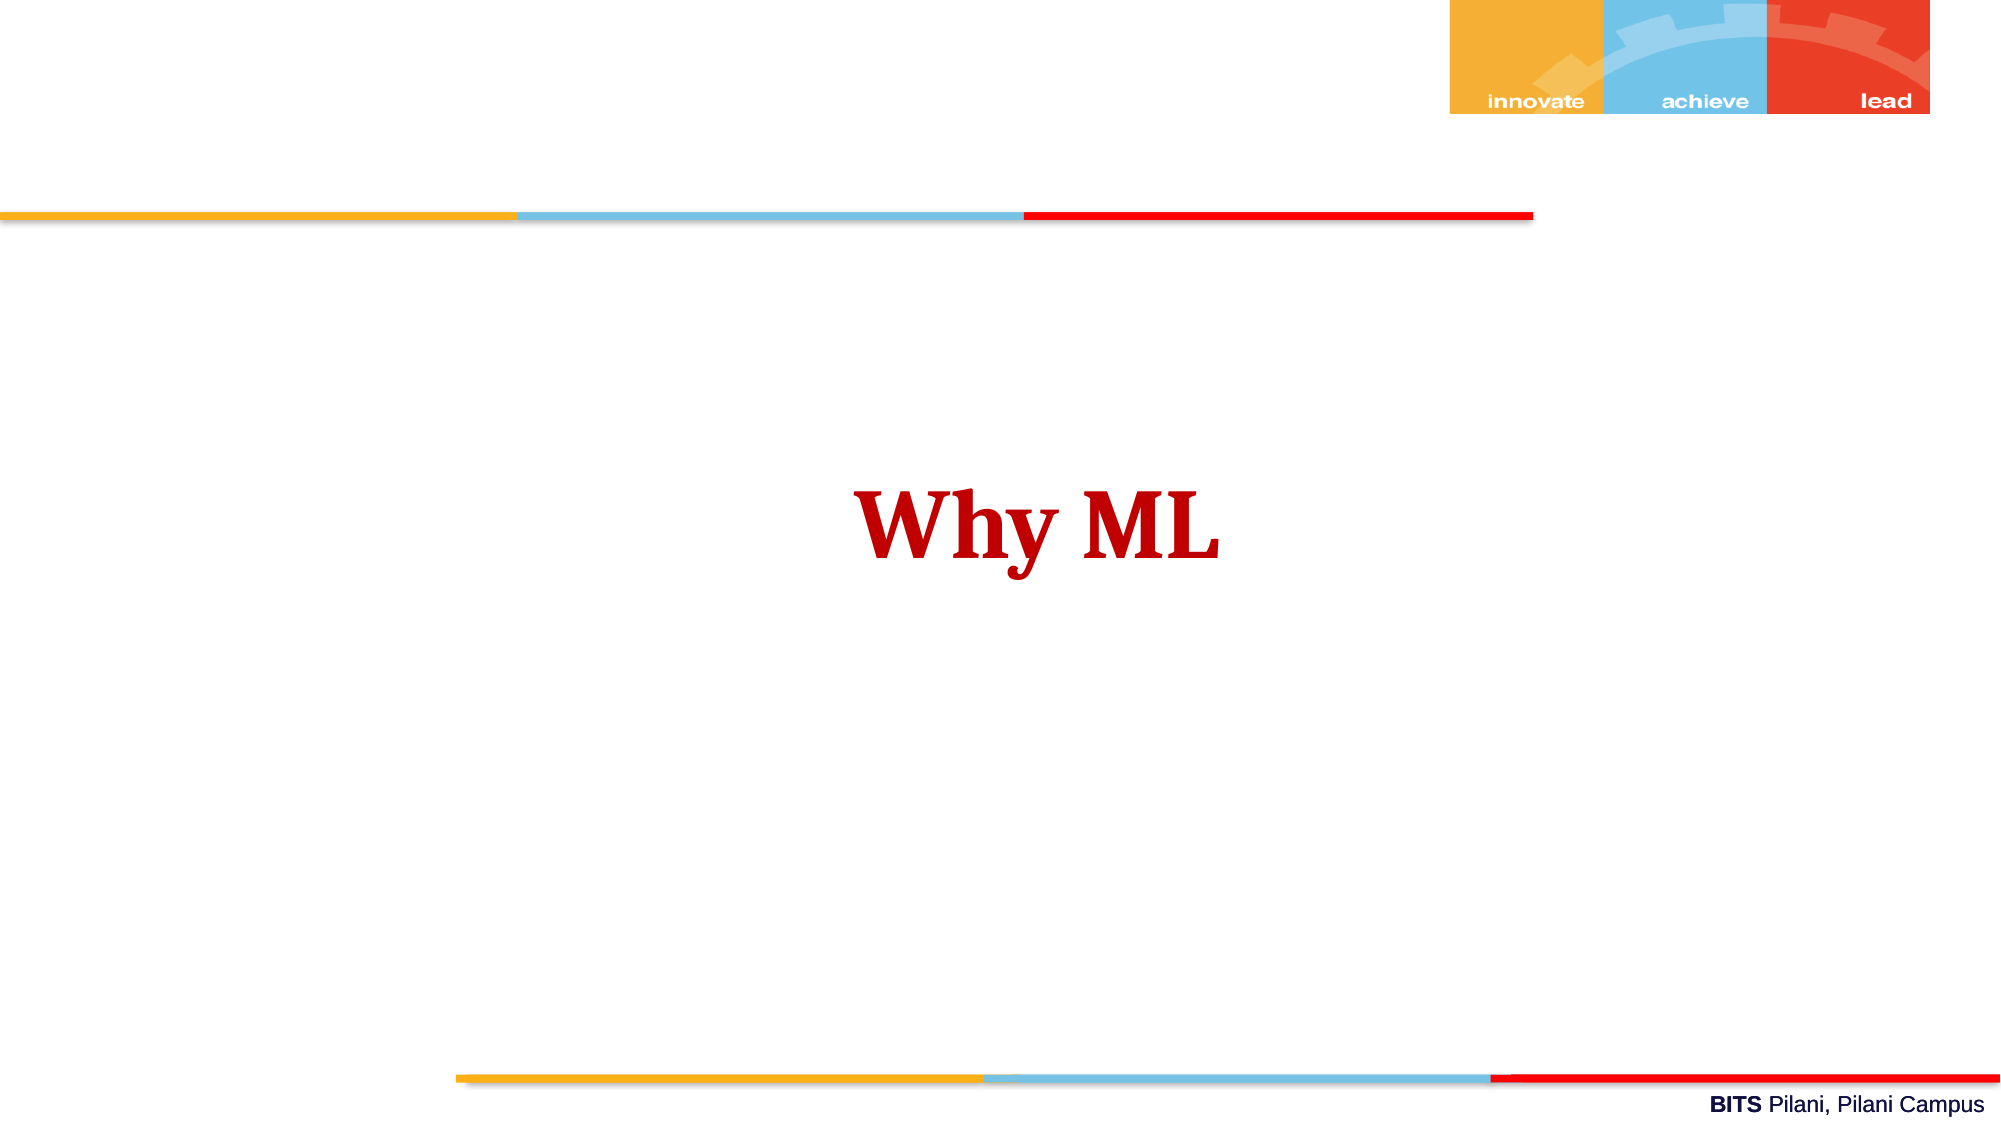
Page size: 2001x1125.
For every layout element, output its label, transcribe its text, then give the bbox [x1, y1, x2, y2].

list Why ML [500, 425, 1538, 613]
picture [1449, 0, 1930, 114]
